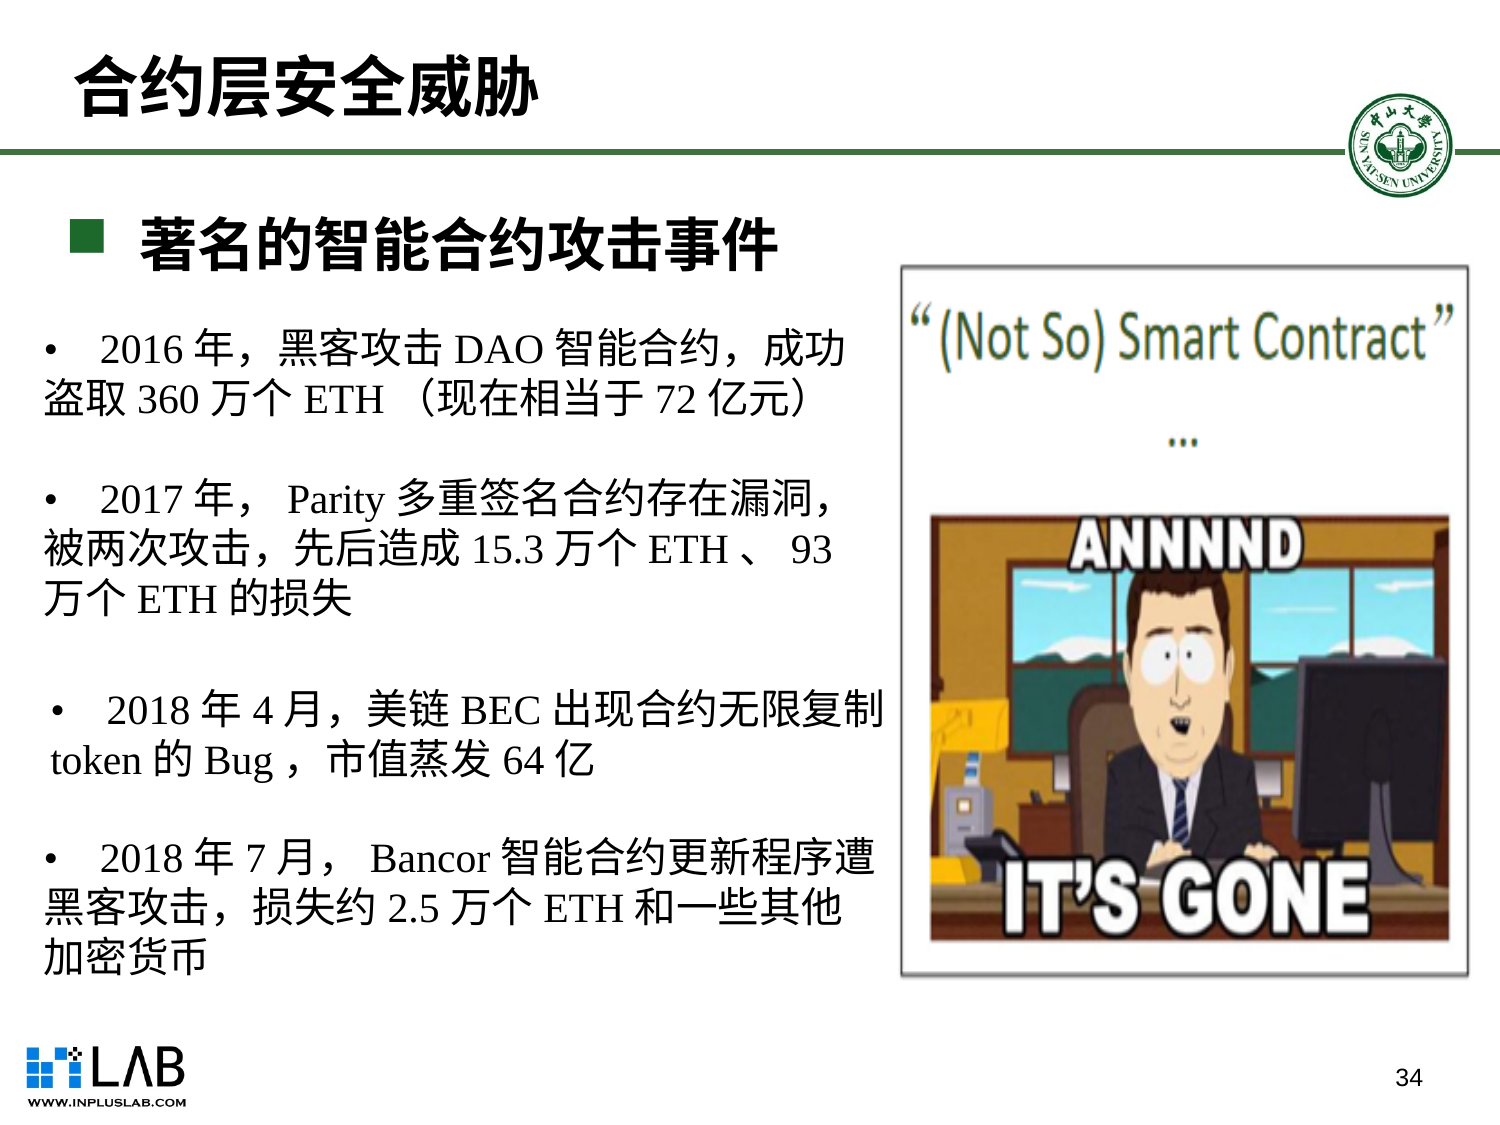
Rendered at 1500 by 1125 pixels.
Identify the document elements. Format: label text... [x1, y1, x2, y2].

text_box • 2018年4月，美链BEC出现合约无限复制token的Bug，市值蒸发64亿 [50, 682, 885, 783]
title 合约层安全威胁 [57, 16, 1352, 157]
text_box • 2017年，Parity多重签名合约存在漏洞，被两次攻击，先后造成15.3万个ETH、93万个ETH的损失 [43, 472, 867, 623]
text_box 著名的智能合约攻击事件 [50, 165, 1399, 286]
text_box • 2016年，黑客攻击DAO智能合约，成功盗取360万个ETH（现在相当于72亿元） [43, 322, 850, 423]
picture [1345, 90, 1455, 200]
picture [890, 255, 1480, 999]
text_box • 2018年7月，Bancor智能合约更新程序遭黑客攻击，损失约2.5万个ETH和一些其他加密货币 [43, 831, 878, 982]
picture [14, 1036, 200, 1119]
